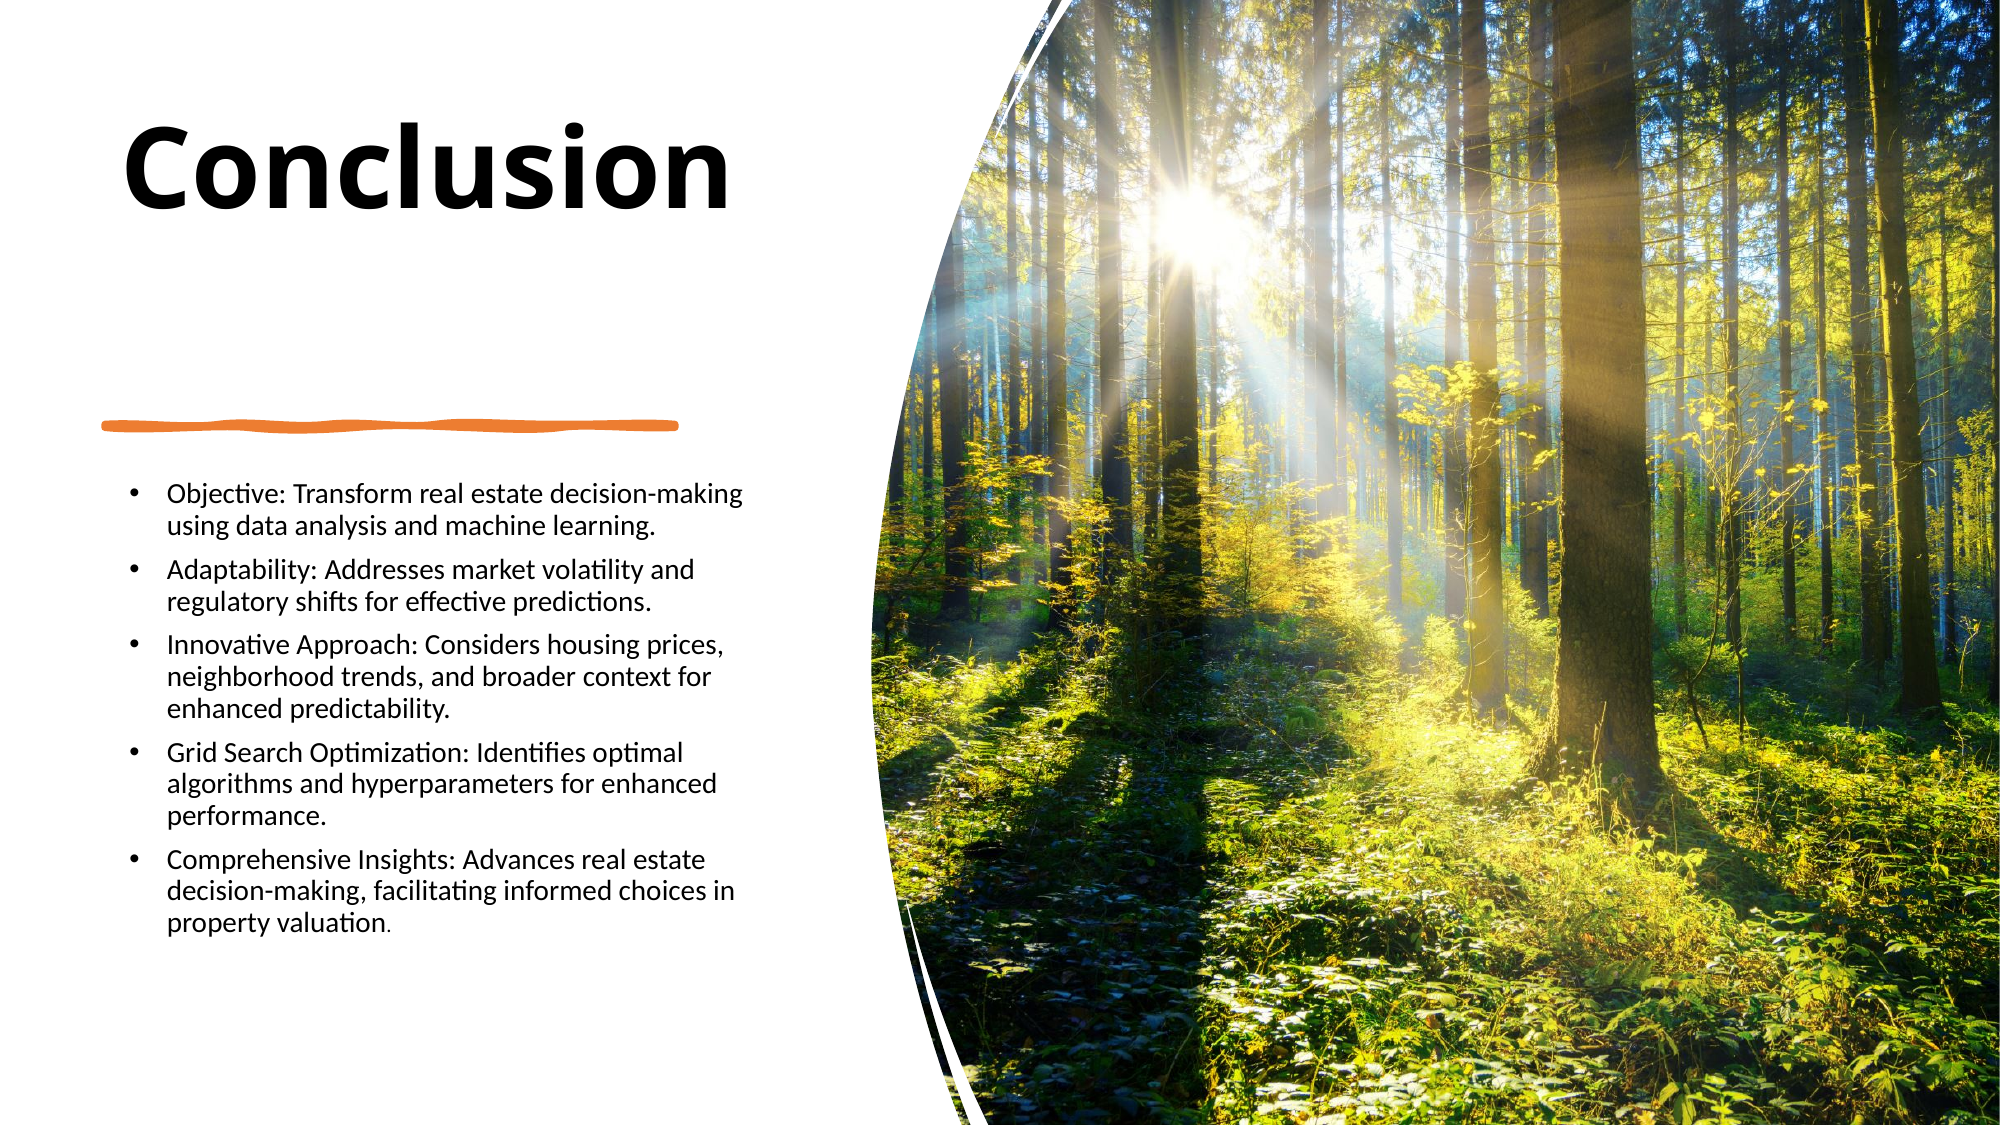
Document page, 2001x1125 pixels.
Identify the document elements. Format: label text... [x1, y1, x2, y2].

text_box Conclusion [105, 53, 822, 375]
text_box Objective: Transform real estate decision-making using data analysis and machine learning. Adaptability: Addresses market volatility and regulatory shifts for effective predictions. Innovative Approach: Considers housing prices, neighborhood trends, and broader context for enhanced predictability. Grid Search Optimization: Identifies optimal algorithms and hyperparameters for enhanced performance. Comprehensive Insights: Advances real estate decision-making, facilitating informed choices in property valuation. [104, 471, 802, 1016]
text_box [103, 421, 676, 431]
text_box [0, 0, 871, 1125]
picture [871, 0, 2000, 1125]
